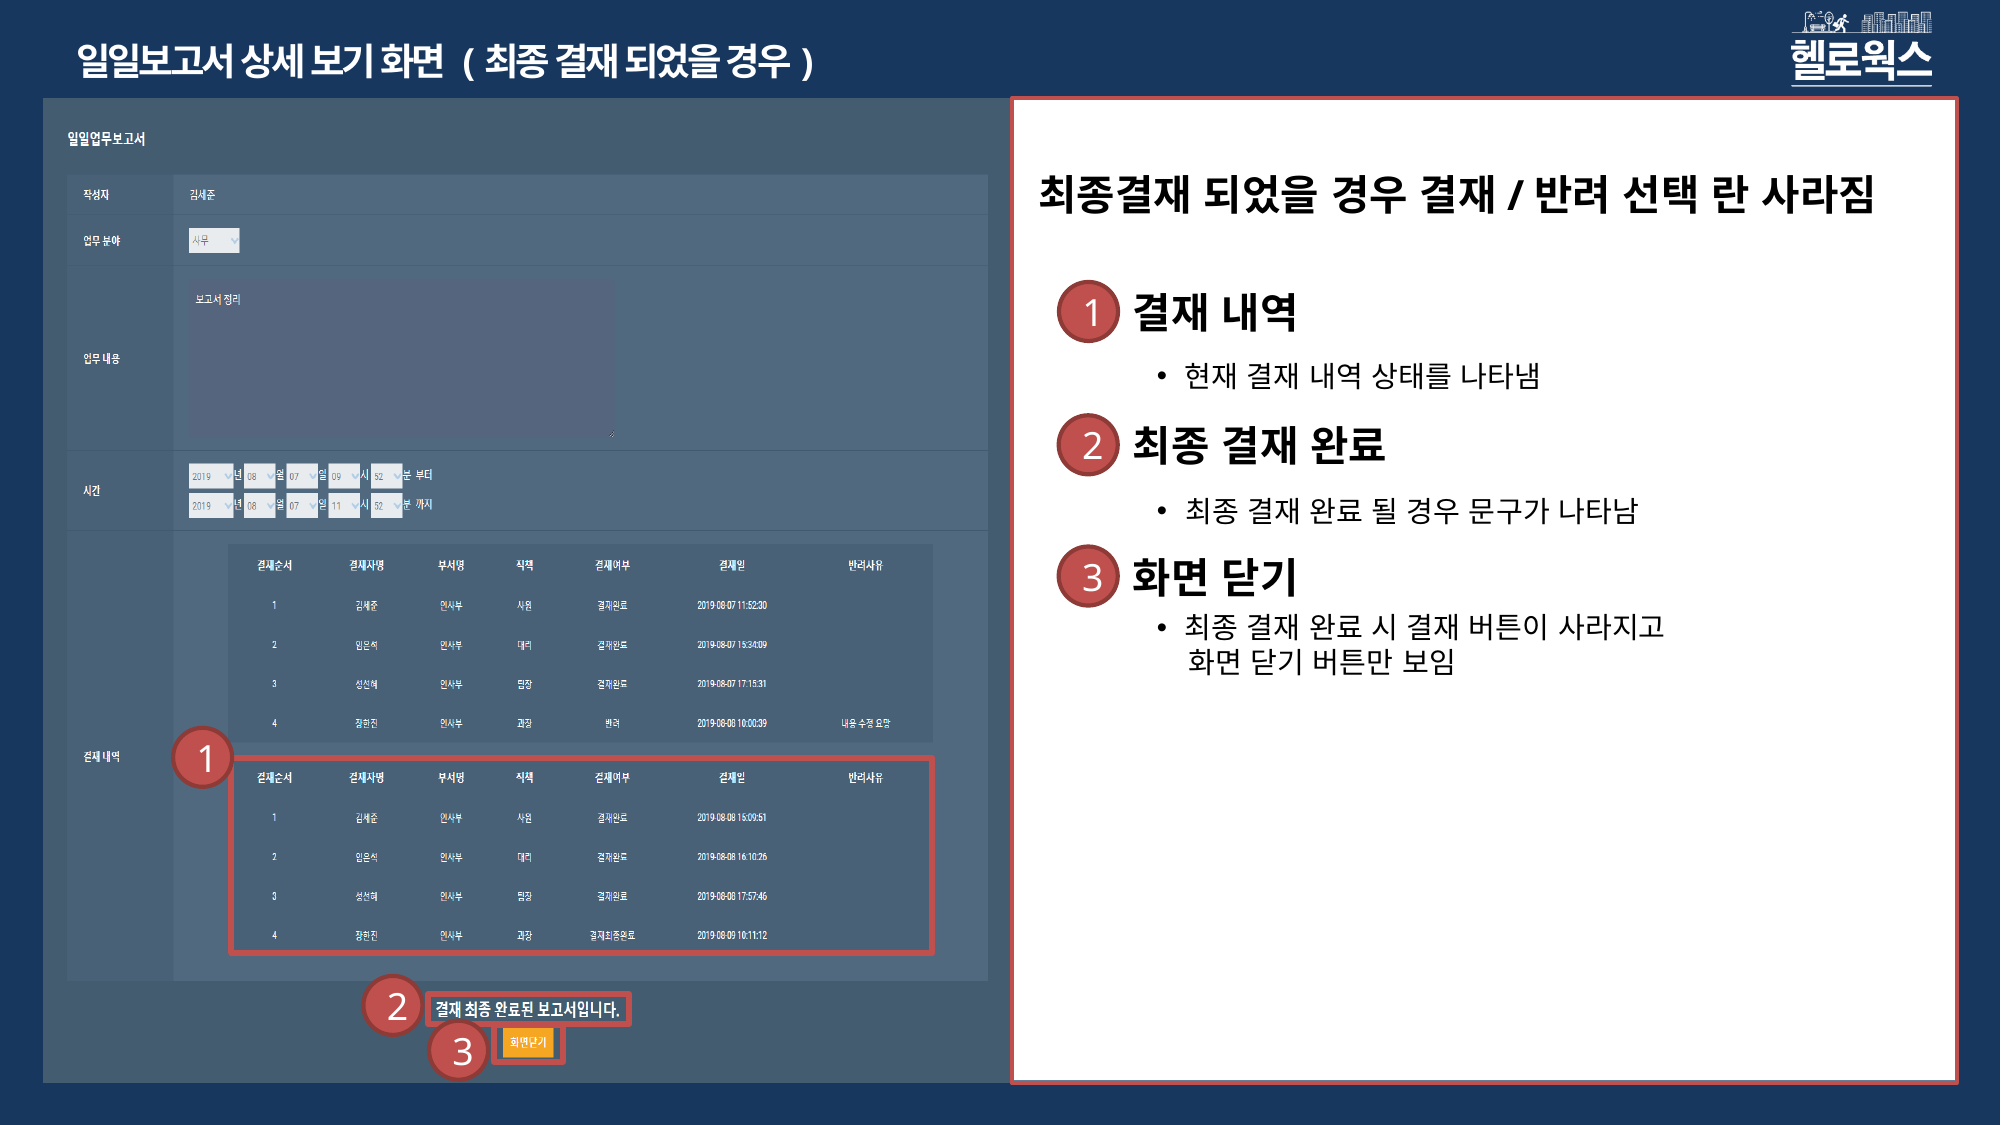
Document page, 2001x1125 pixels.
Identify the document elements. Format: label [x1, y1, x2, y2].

picture [42, 98, 1012, 1084]
text_box [1010, 96, 1981, 1085]
picture [1791, 11, 1932, 91]
text_box [43, 30, 847, 91]
